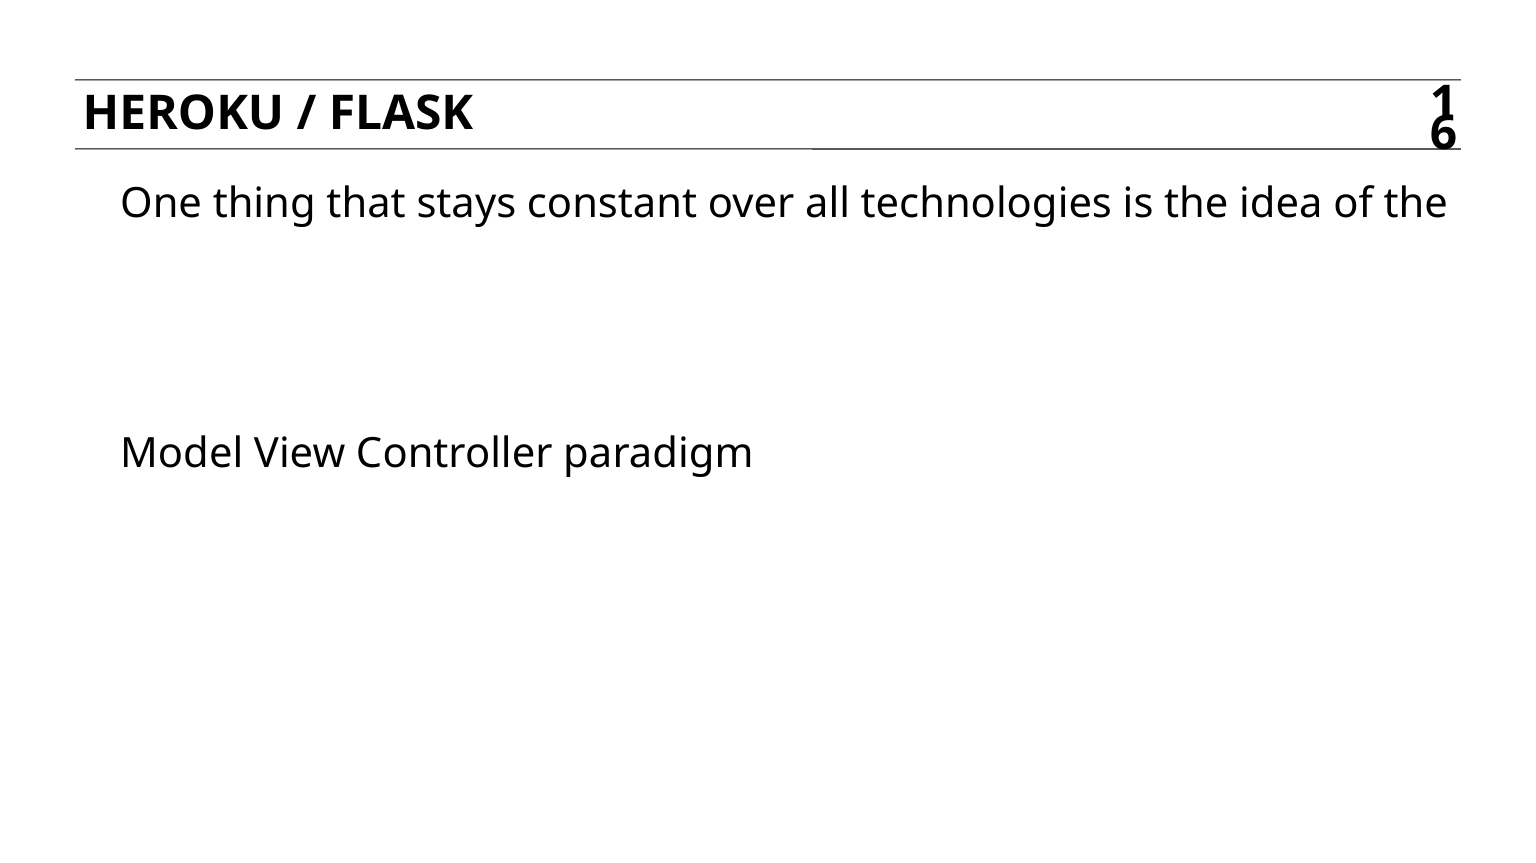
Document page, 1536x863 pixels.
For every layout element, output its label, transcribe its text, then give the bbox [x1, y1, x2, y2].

text_box One thing that stays constant over all technologies is the idea of the Model View Controller paradigm [105, 168, 1506, 584]
slide_number 16 [1419, 86, 1461, 138]
list Heroku / flask [67, 81, 1118, 132]
